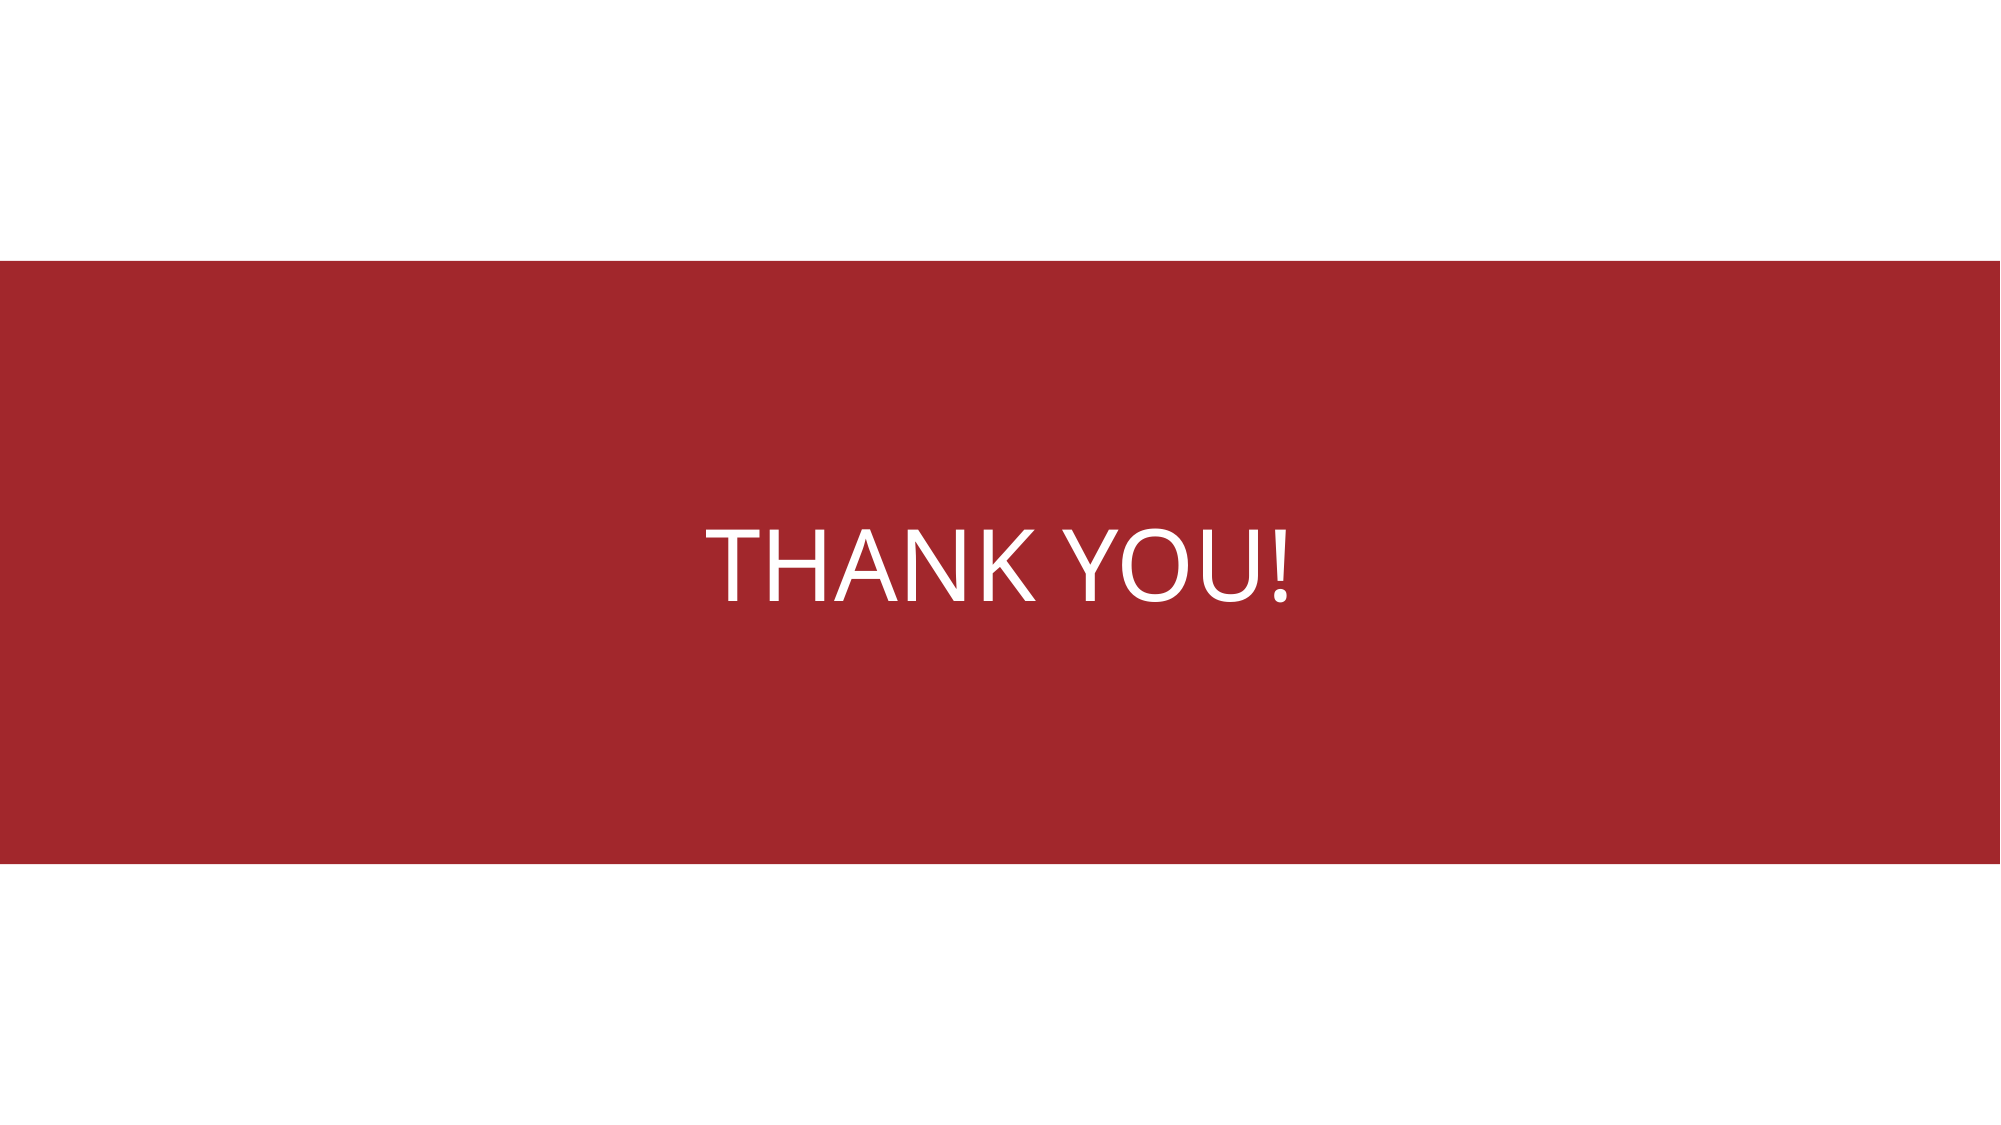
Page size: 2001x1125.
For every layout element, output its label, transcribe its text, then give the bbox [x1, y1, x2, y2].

text_box [0, 260, 2000, 865]
text_box THANK YOU! [690, 494, 1310, 629]
